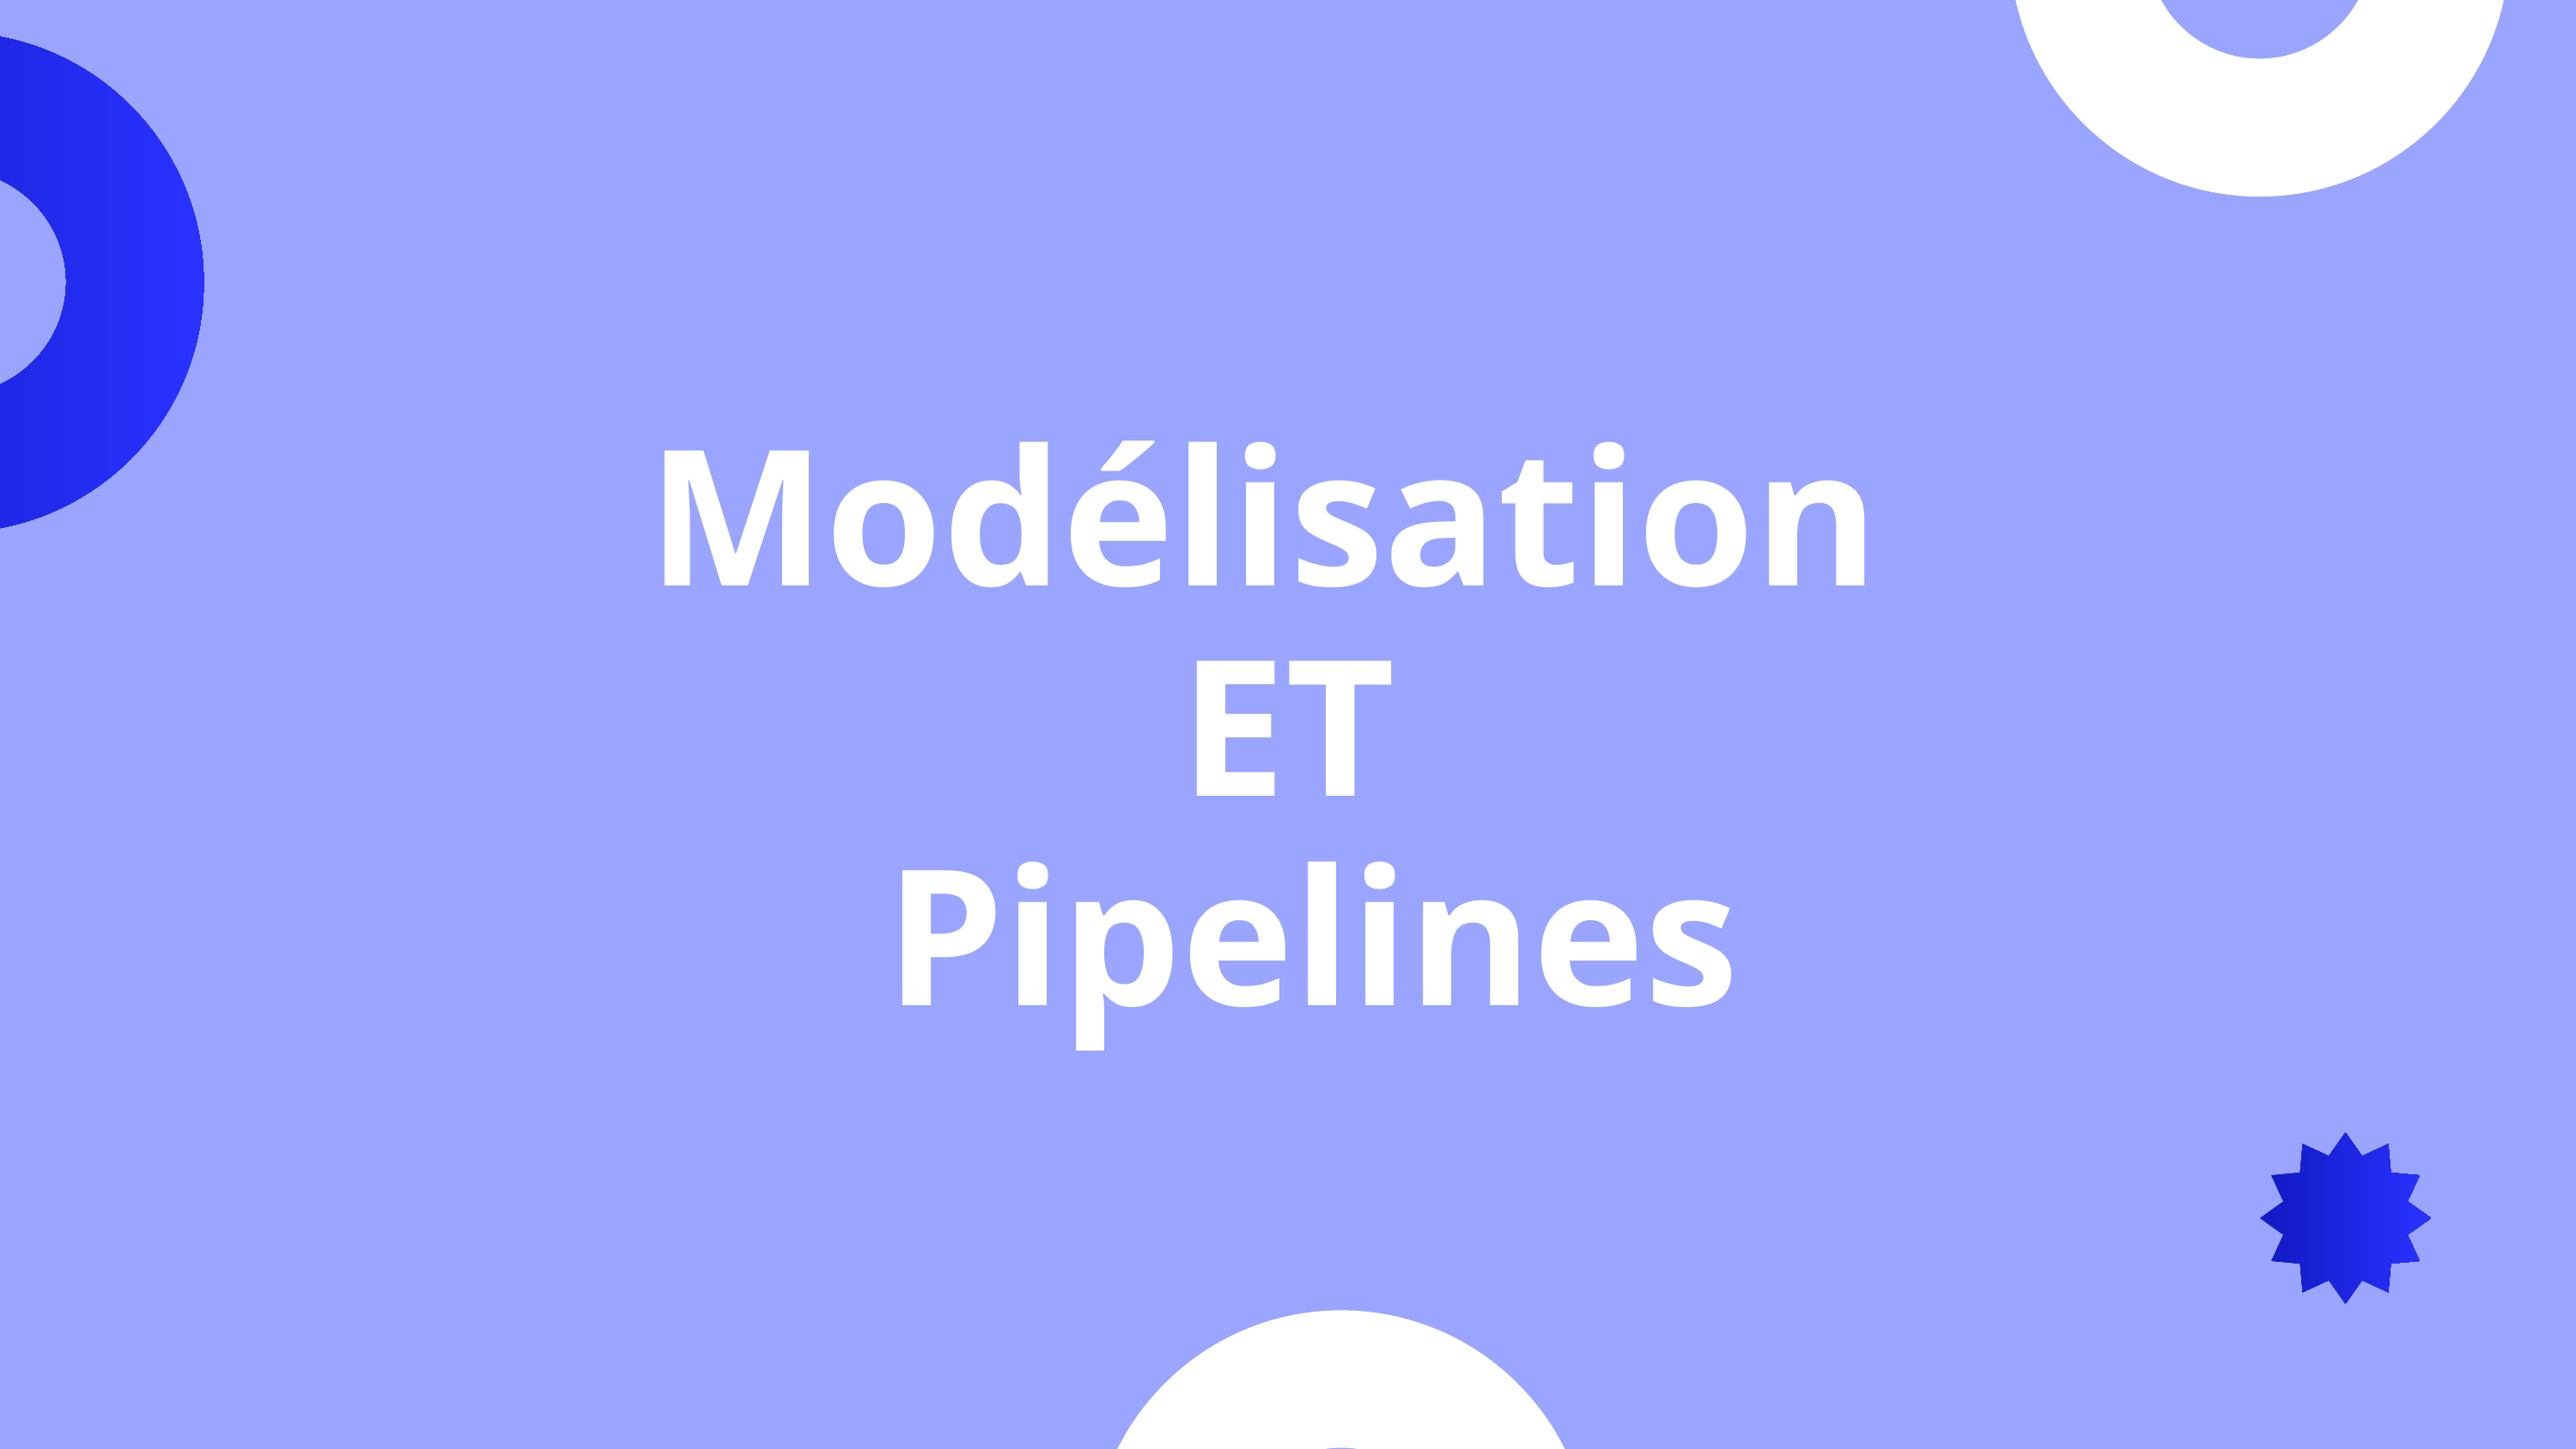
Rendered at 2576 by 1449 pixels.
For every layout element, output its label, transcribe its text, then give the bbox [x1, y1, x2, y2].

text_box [2009, 0, 2511, 197]
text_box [1091, 1310, 1592, 1449]
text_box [0, 32, 204, 533]
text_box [1077, 1044, 1103, 1050]
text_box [2259, 1132, 2432, 1304]
text_box Modélisation ET Pipelines [281, 414, 2295, 1044]
